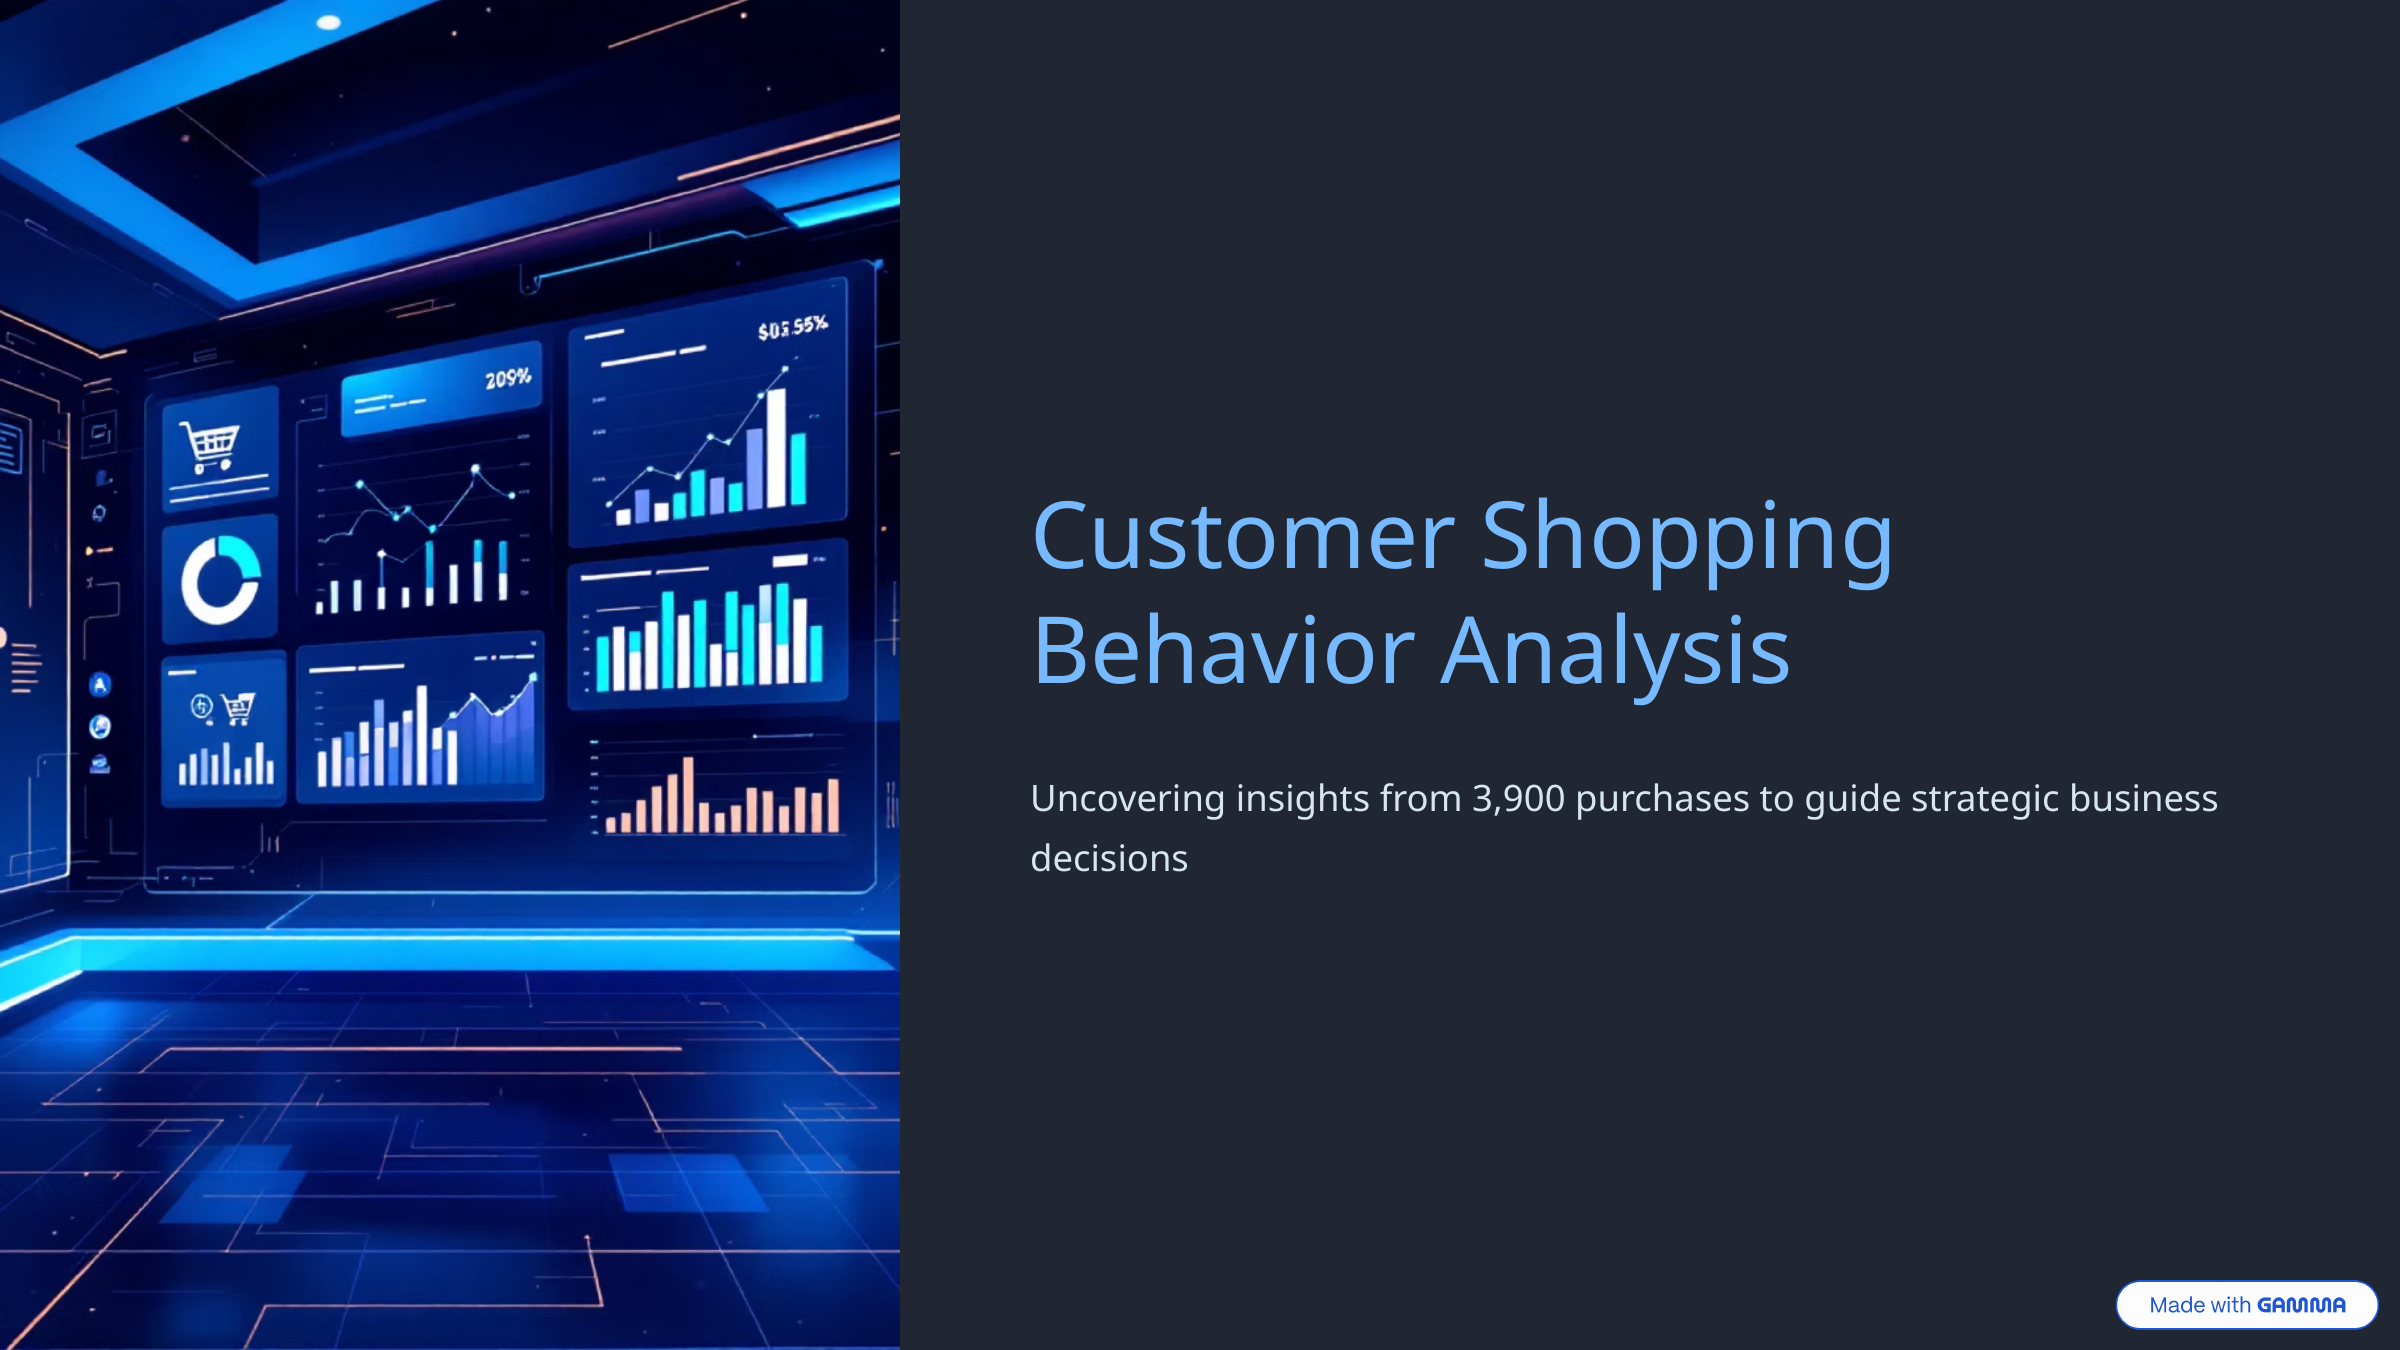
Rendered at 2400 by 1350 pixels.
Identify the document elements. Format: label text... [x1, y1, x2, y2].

text_box Customer Shopping Behavior Analysis [1030, 471, 2270, 704]
text_box Uncovering insights from 3,900 purchases to guide strategic business decisions [1030, 759, 2270, 879]
picture [2106, 1271, 2389, 1339]
picture [0, 0, 900, 1350]
